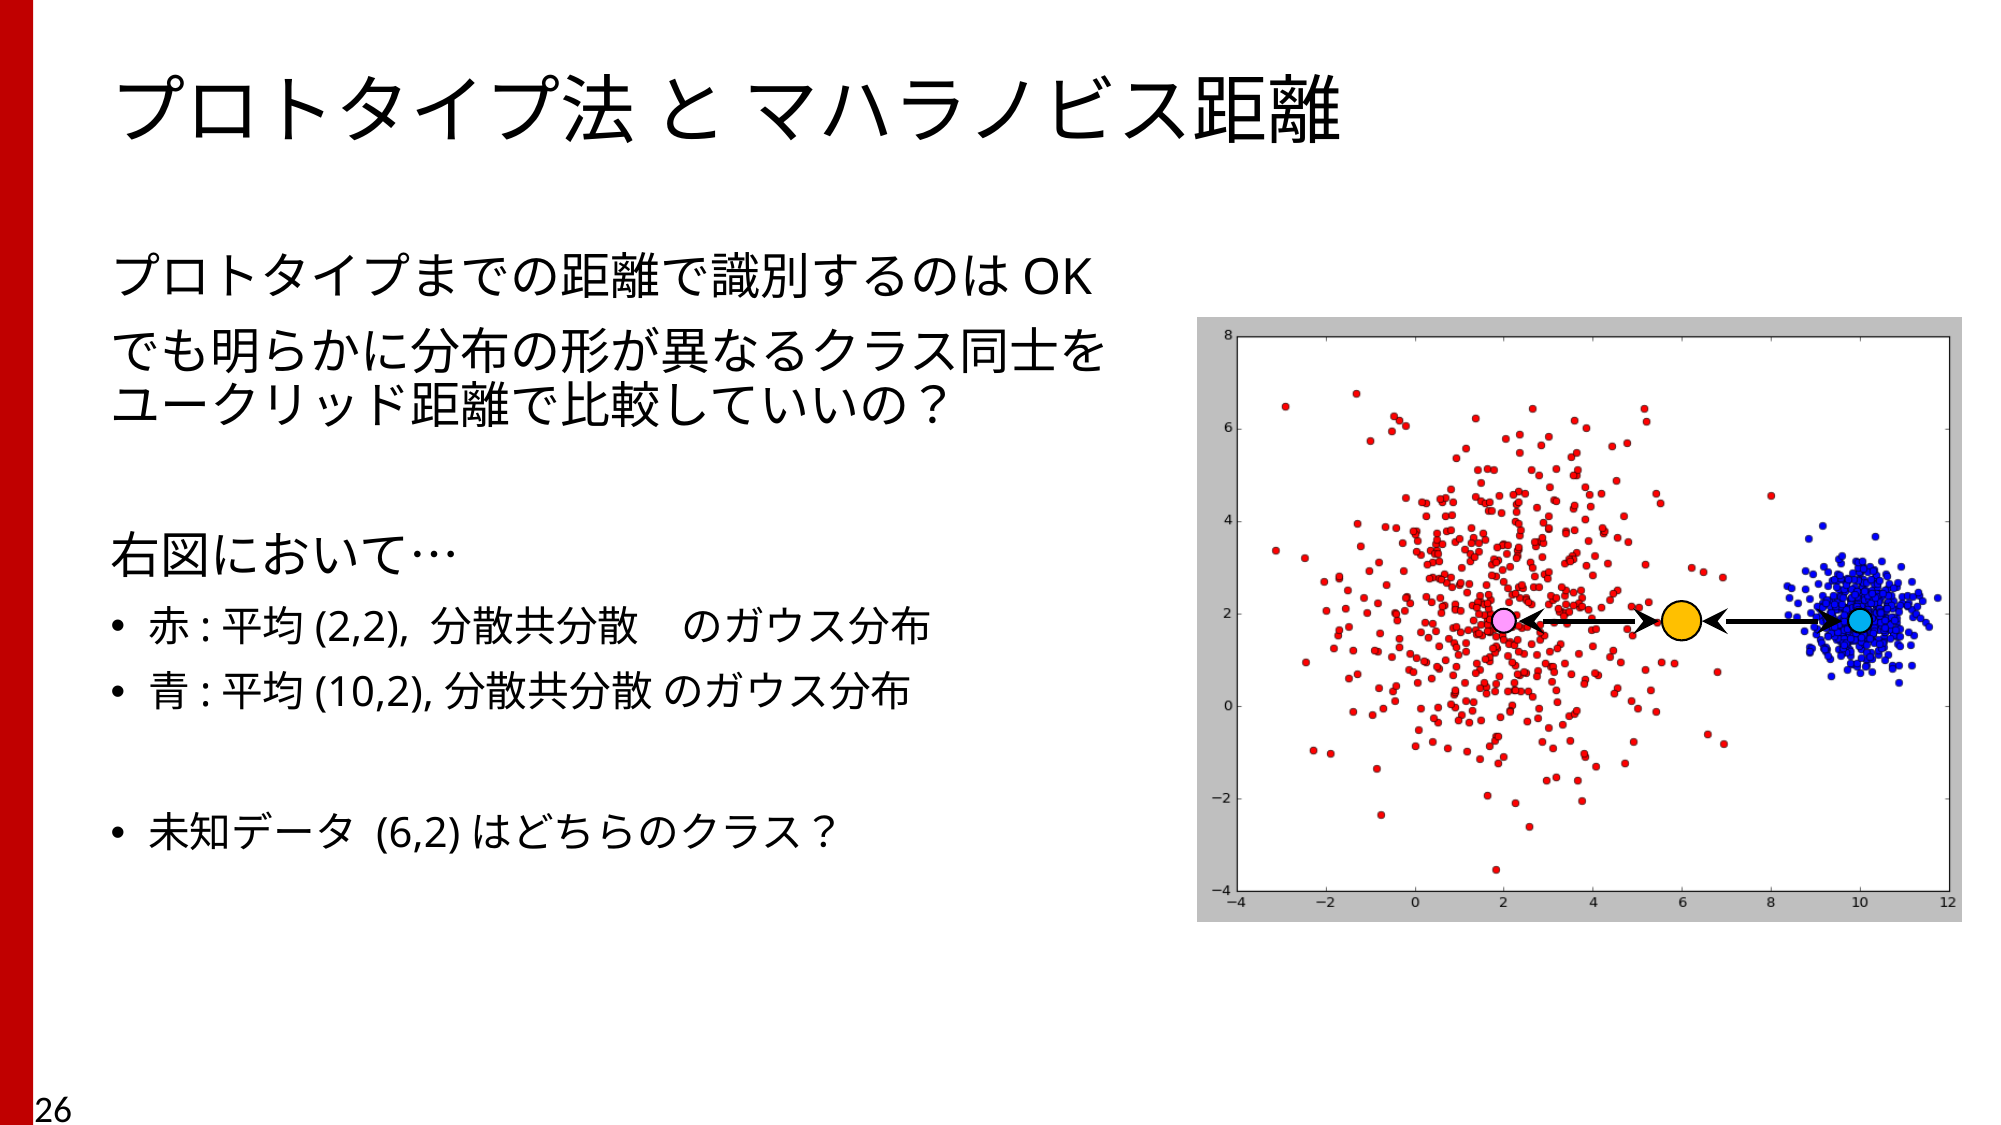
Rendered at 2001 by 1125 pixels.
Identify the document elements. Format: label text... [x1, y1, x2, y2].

picture [1197, 316, 1962, 922]
slide_number 26 [19, 1077, 470, 1125]
title プロトタイプ法 と マハラノビス距離 [95, 52, 1777, 173]
